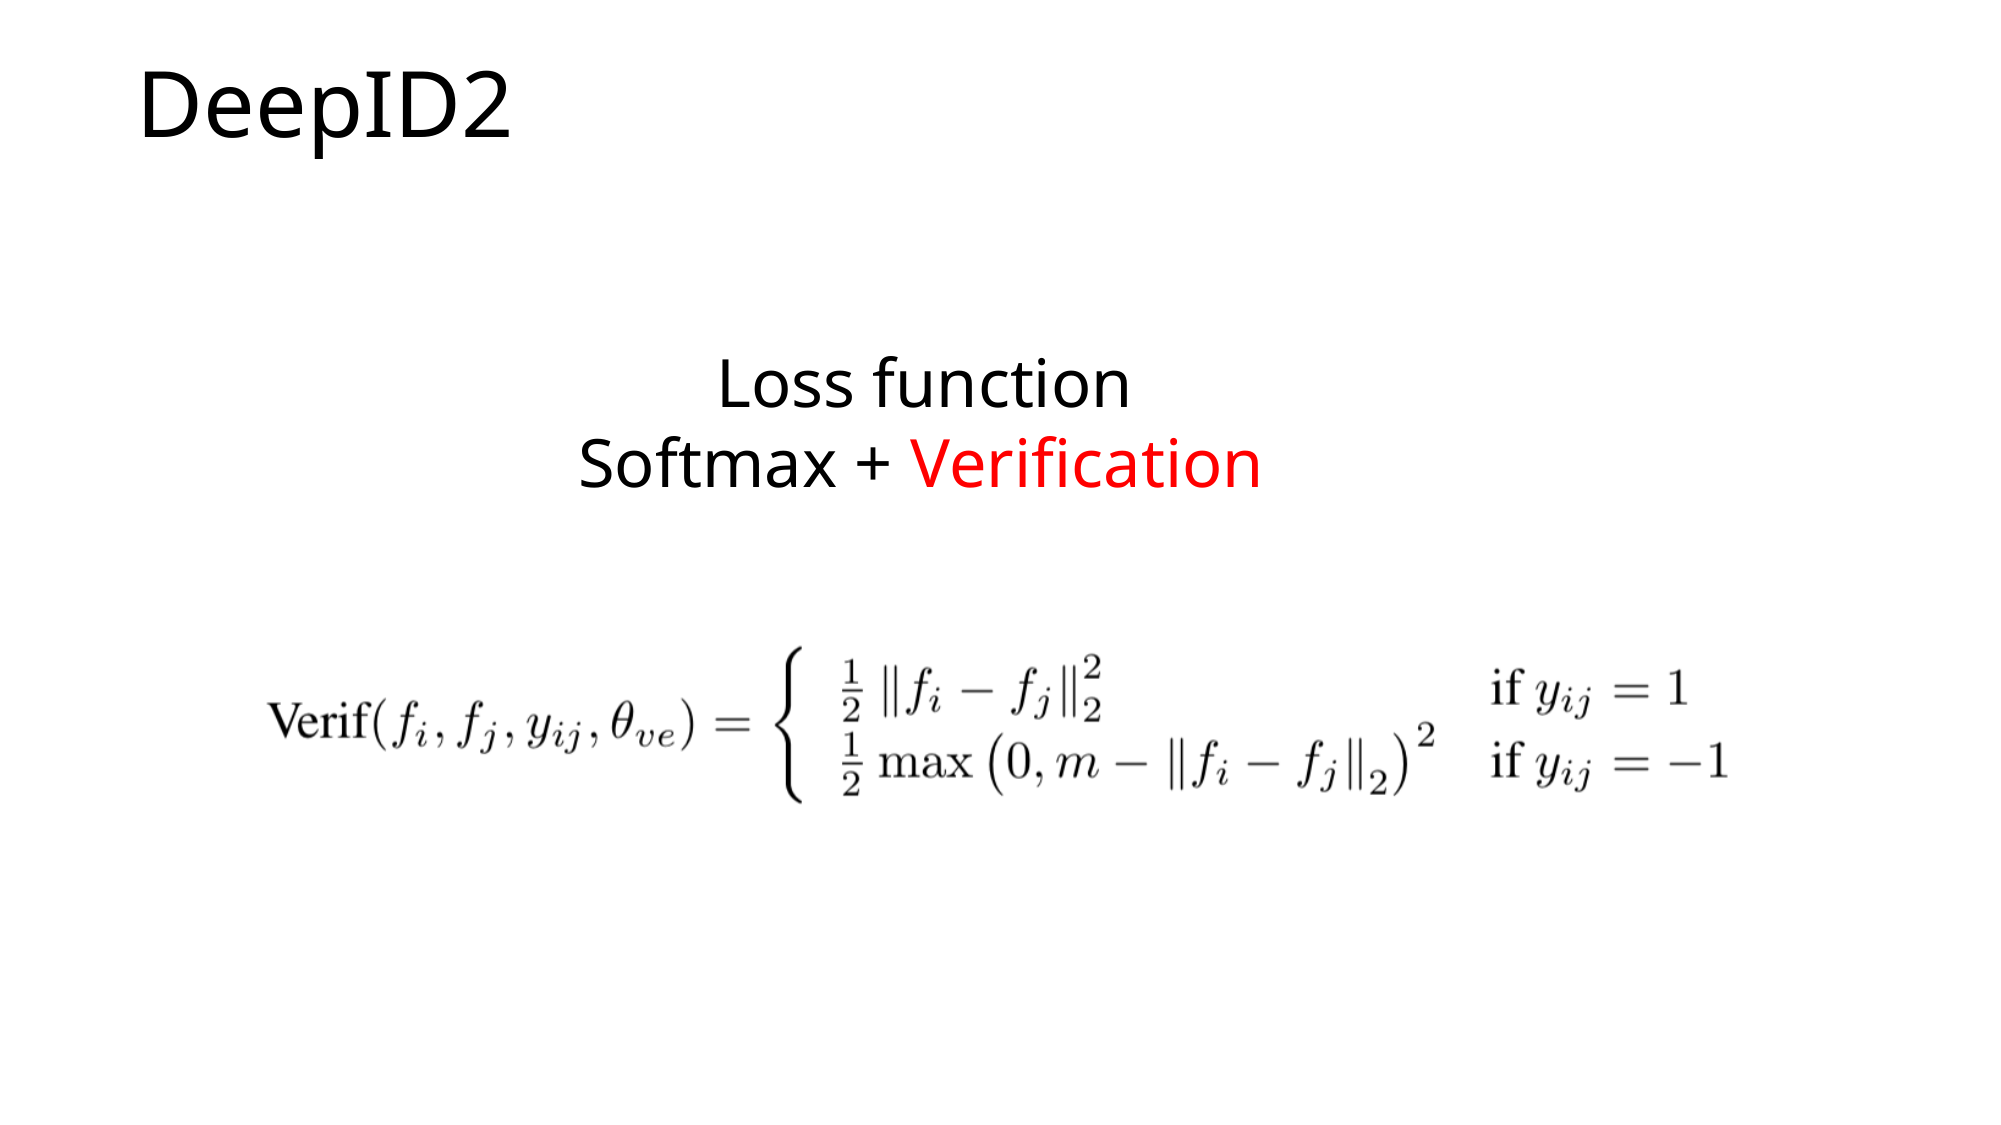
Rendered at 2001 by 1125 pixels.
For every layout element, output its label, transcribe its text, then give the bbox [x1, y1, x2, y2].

title DeepID2 [121, 0, 1847, 217]
text_box Loss function Softmax + Verification [563, 333, 1489, 621]
picture [254, 621, 1746, 811]
